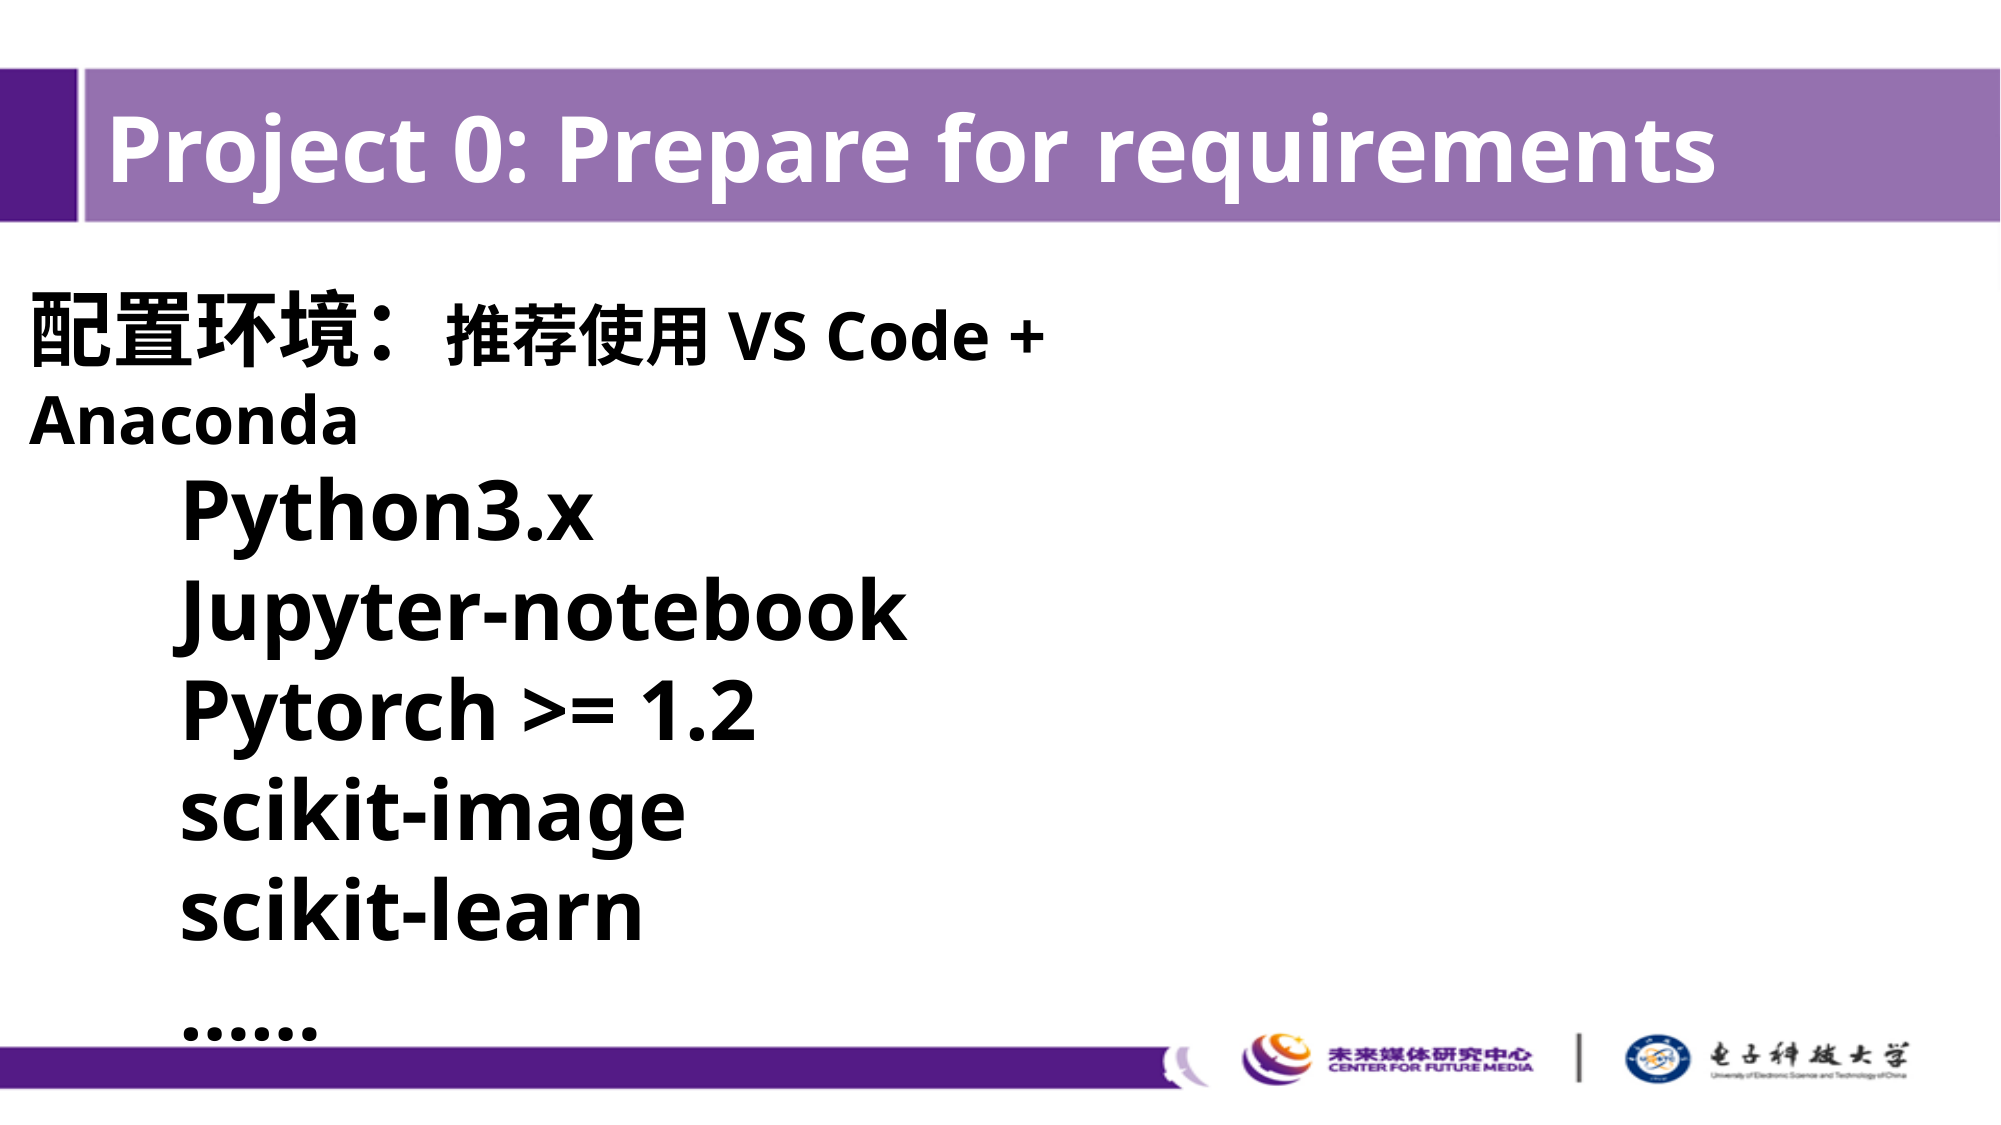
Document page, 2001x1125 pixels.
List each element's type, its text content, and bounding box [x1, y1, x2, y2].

text_box 配置环境：推荐使用VS Code + Anaconda Python3.x Jupyter-notebook Pytorch >= 1.2 scikit-image scikit-learn …… [14, 270, 1373, 1065]
text_box Project 0: Prepare for requirements [90, 83, 1915, 209]
picture [0, 0, 2001, 1125]
